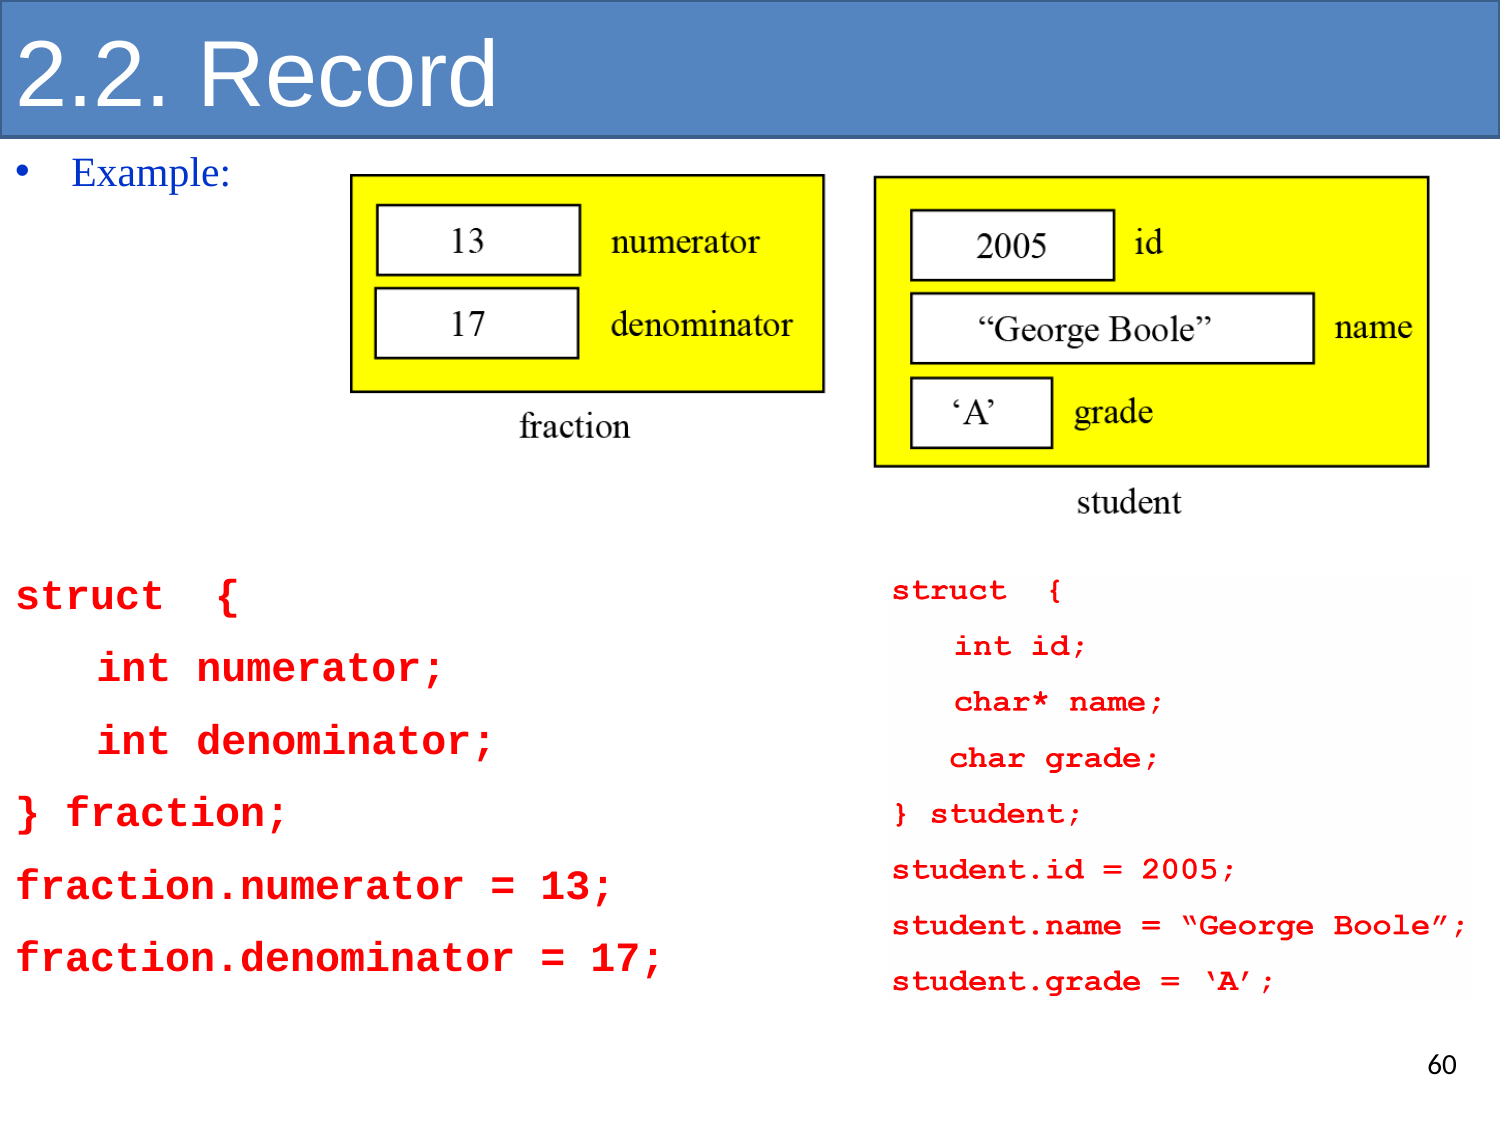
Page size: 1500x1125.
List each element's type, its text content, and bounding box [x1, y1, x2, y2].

title 2.2. Record [0, 0, 1500, 137]
picture [349, 174, 1430, 525]
slide_number 60 [1412, 1037, 1488, 1098]
picture [887, 574, 1471, 1001]
list Example: struct { int numerator; int denominator; } fraction; fraction.numerator = 13; fraction.denominator = 17; [0, 137, 1500, 1025]
